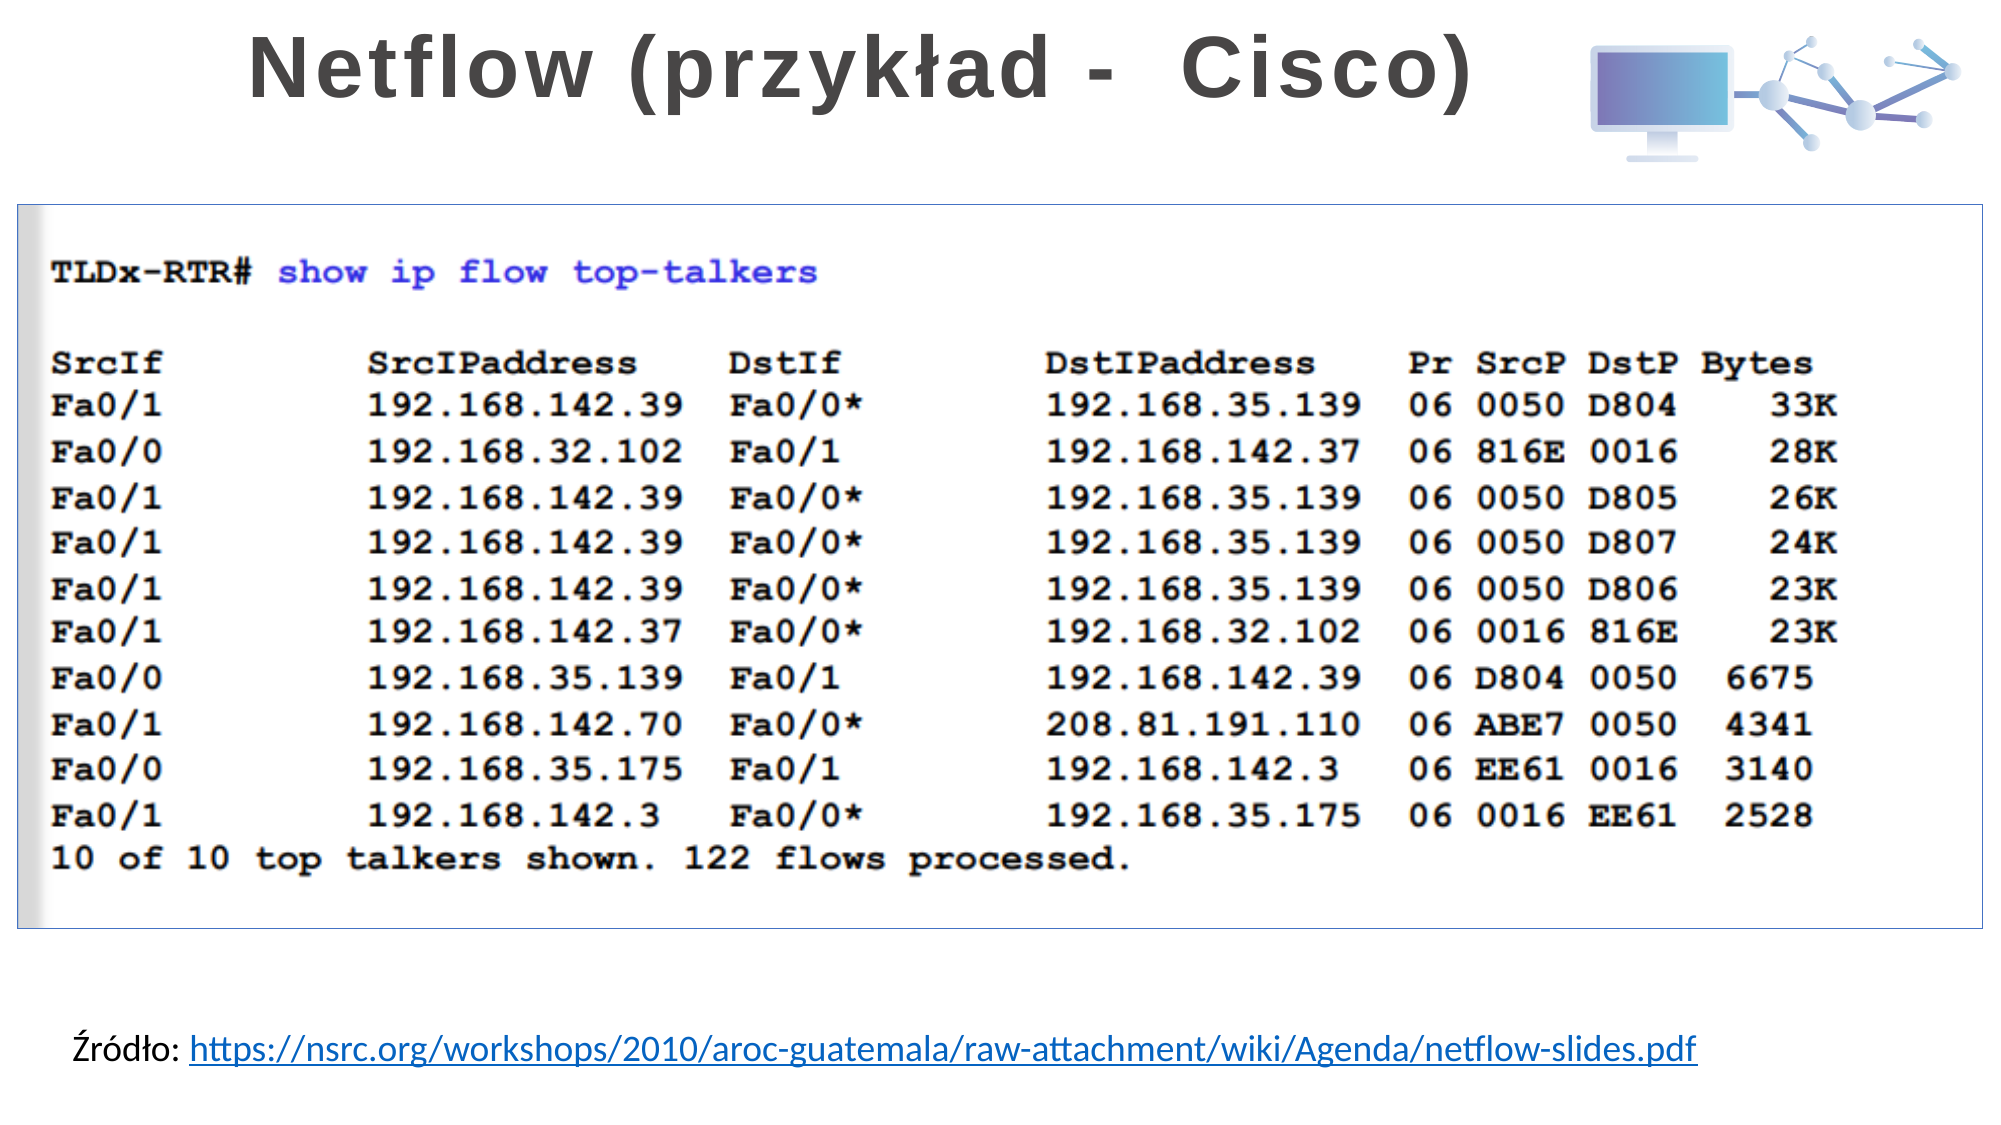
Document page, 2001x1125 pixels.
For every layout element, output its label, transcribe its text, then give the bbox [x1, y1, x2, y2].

picture [1573, 0, 1984, 181]
picture [17, 204, 1983, 929]
text_box Źródło: https://nsrc.org/workshops/2010/aroc-guatemala/raw-attachment/wiki/Agenda/netflow-slides.pdf [57, 1016, 1802, 1077]
text_box Netflow (przykład - Cisco) [245, 10, 1573, 116]
